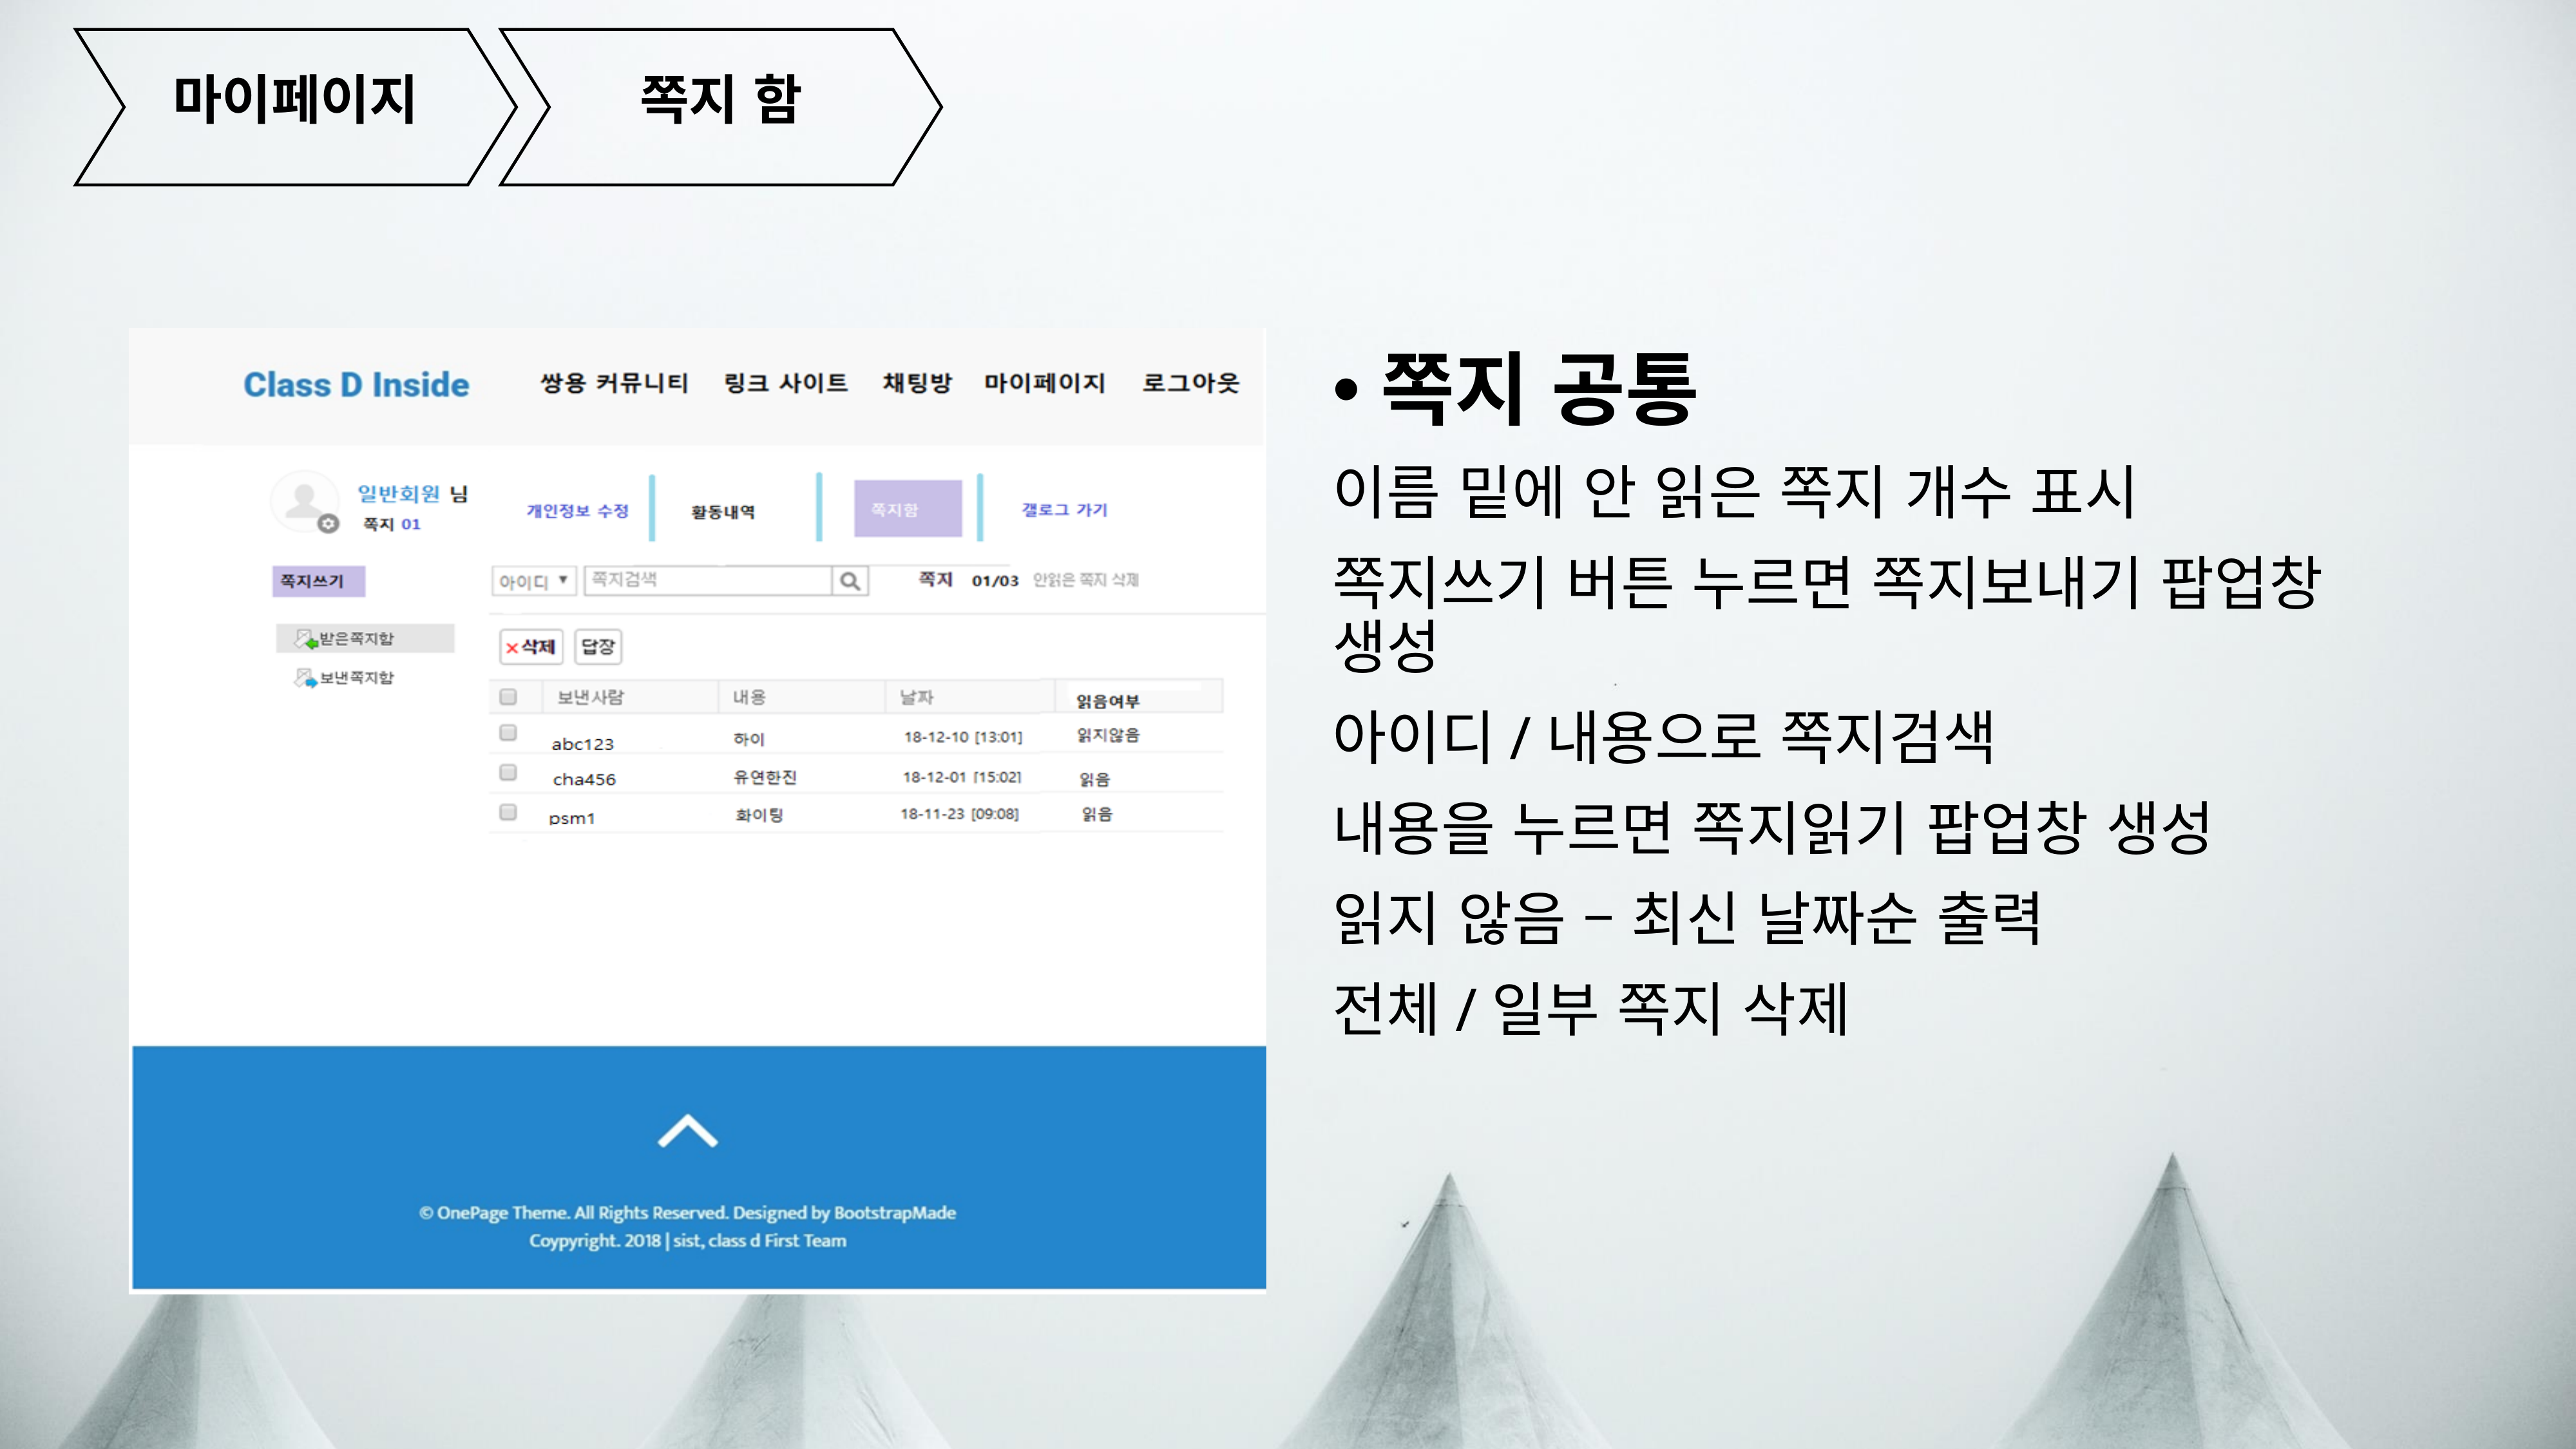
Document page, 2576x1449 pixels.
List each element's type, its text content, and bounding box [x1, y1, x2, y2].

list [128, 328, 1266, 1294]
text_box 마이페이지 [75, 29, 517, 185]
text_box 쪽지 함 [500, 29, 942, 185]
picture [0, 0, 2576, 1449]
list 쪽지 공통 이름 밑에 안 읽은 쪽지 개수 표시 쪽지쓰기 버튼 누르면 쪽지보내기 팝업창 생성 아이디/내용으로 쪽지검색 내용을 누르면 쪽지읽기 팝업창 생성 읽지 않음 – 최신 날짜순 출력 전체/일부 쪽지 삭제 [1309, 337, 2447, 1294]
